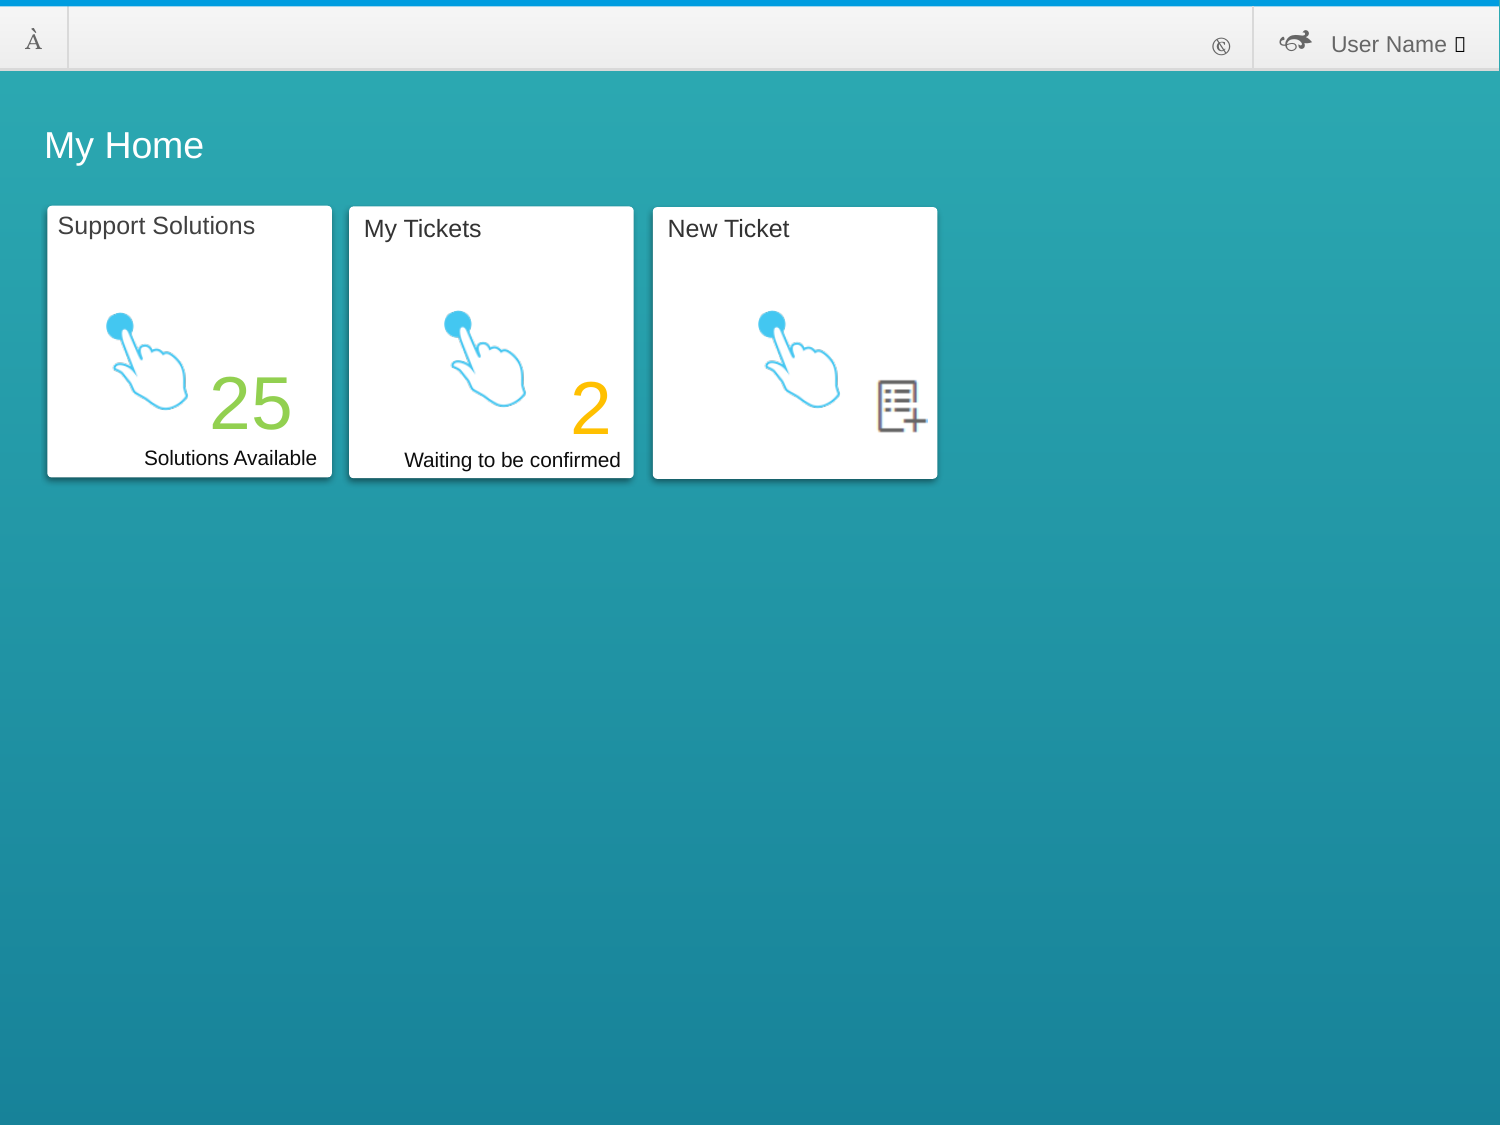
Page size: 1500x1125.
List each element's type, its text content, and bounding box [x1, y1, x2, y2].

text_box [652, 206, 938, 480]
picture [757, 310, 841, 409]
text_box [348, 206, 634, 479]
text_box My Home [29, 113, 240, 174]
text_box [0, 0, 1500, 70]
text_box [0, 80, 1500, 1125]
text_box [42, 201, 333, 478]
picture [443, 309, 527, 409]
picture [105, 311, 189, 411]
picture [875, 377, 929, 438]
